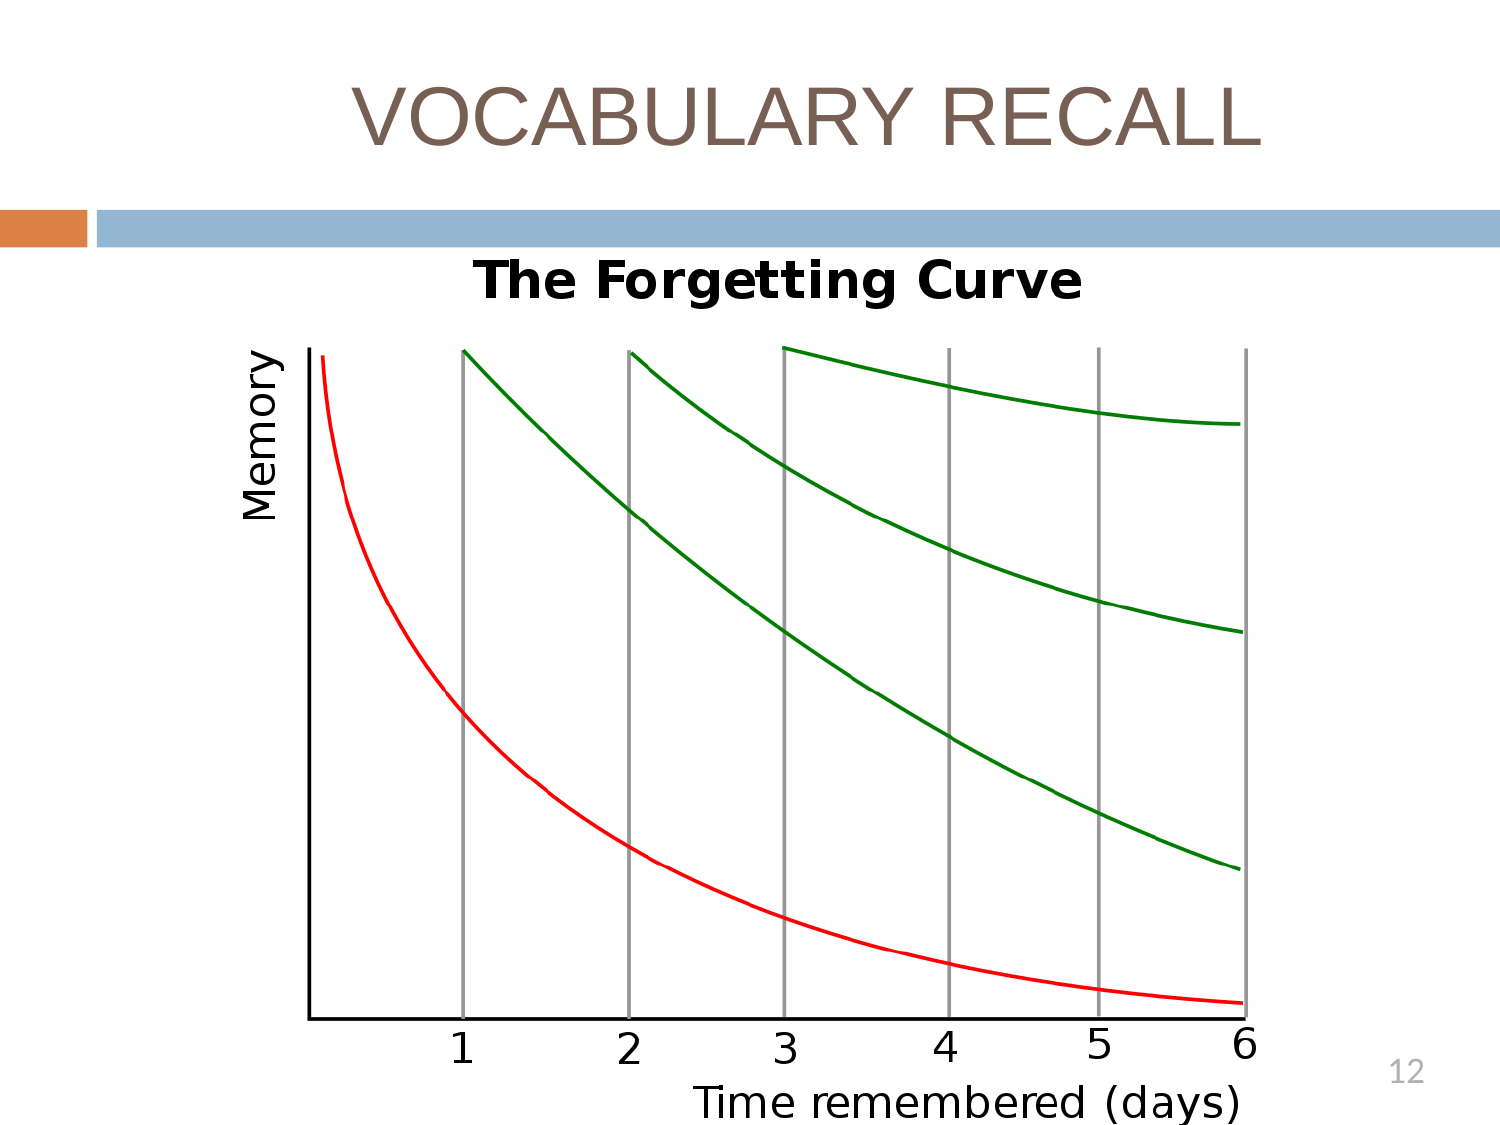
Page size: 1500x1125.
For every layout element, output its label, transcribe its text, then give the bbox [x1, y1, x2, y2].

slide_number 12 [1260, 1046, 1425, 1103]
picture [243, 259, 1257, 1125]
title VOCABULARY RECALL [120, 62, 1495, 175]
